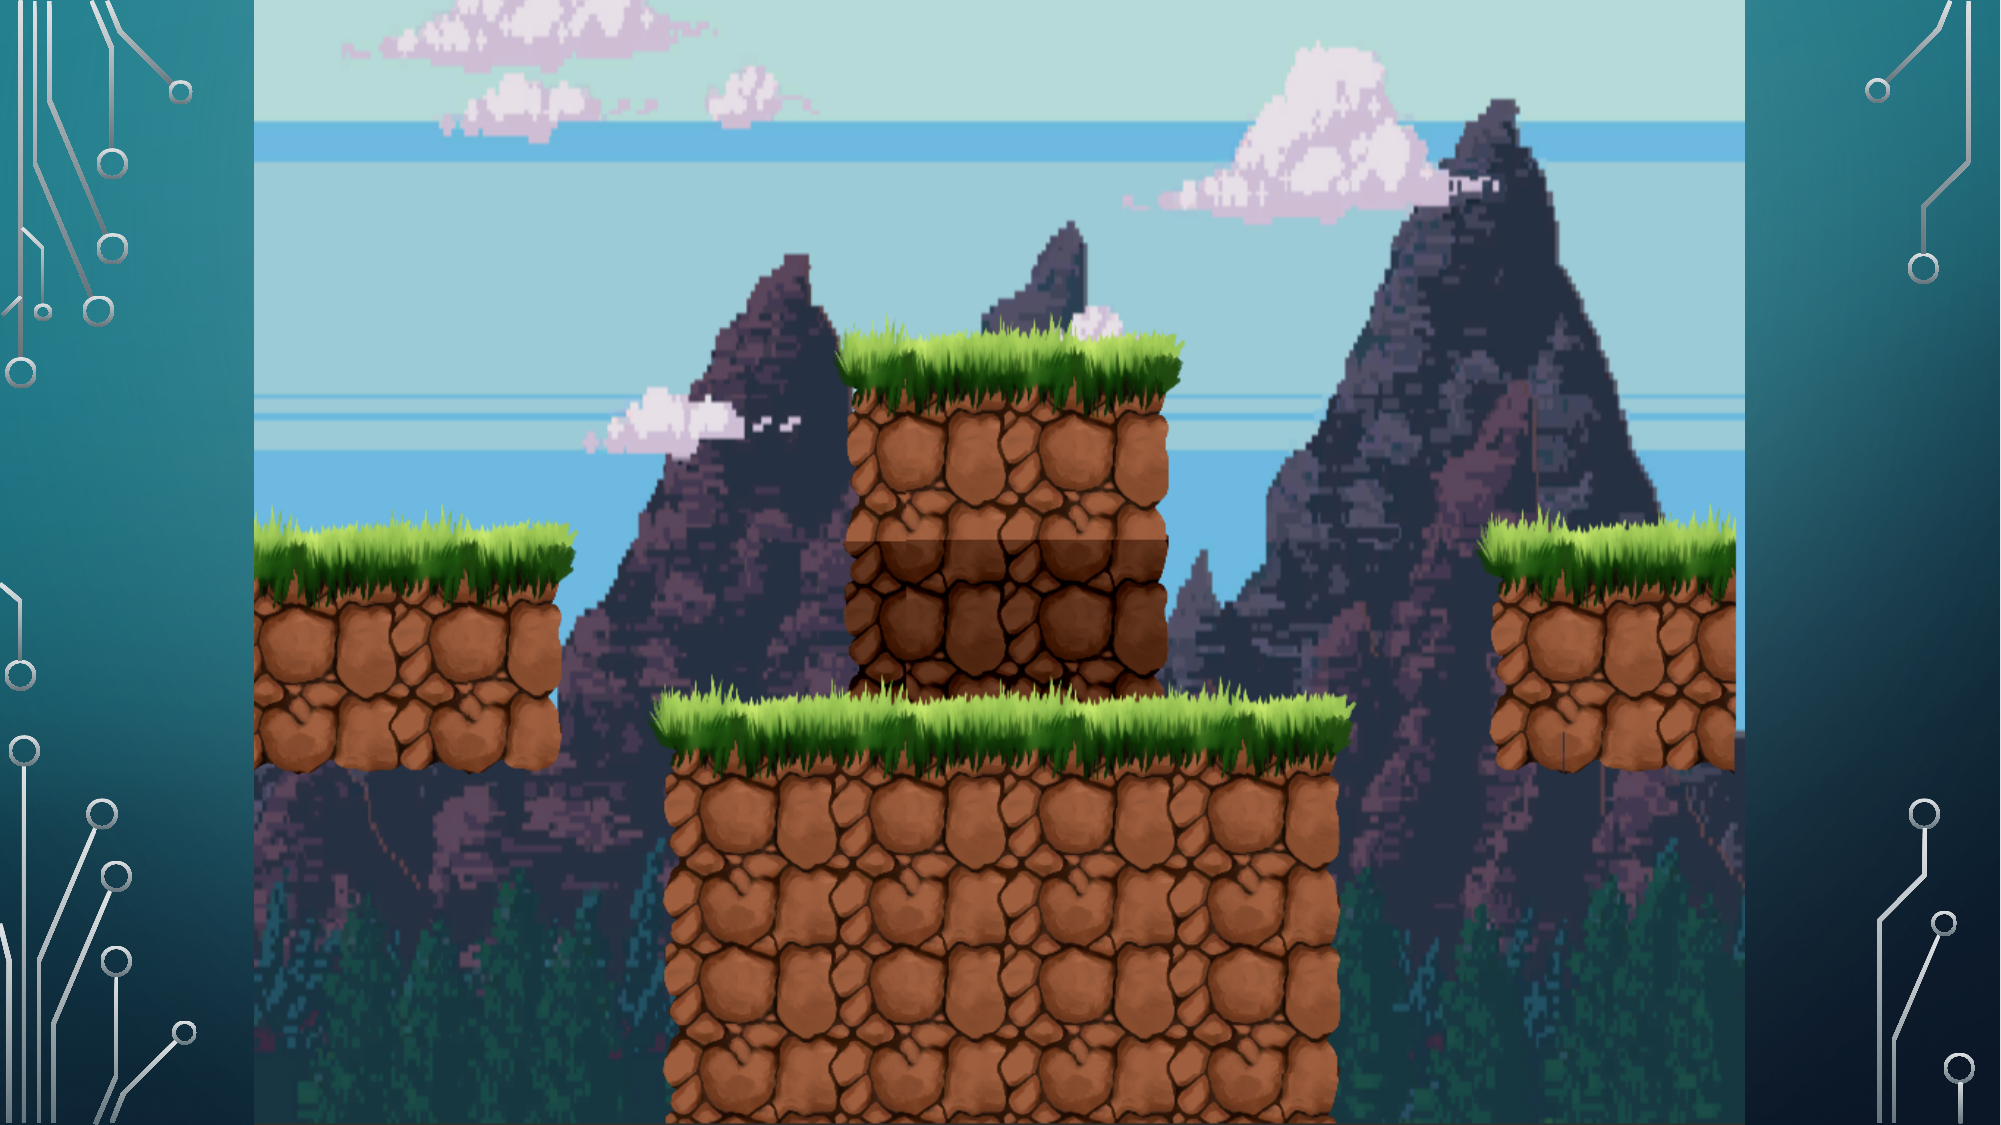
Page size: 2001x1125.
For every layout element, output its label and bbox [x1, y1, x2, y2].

picture [254, 0, 1745, 1125]
